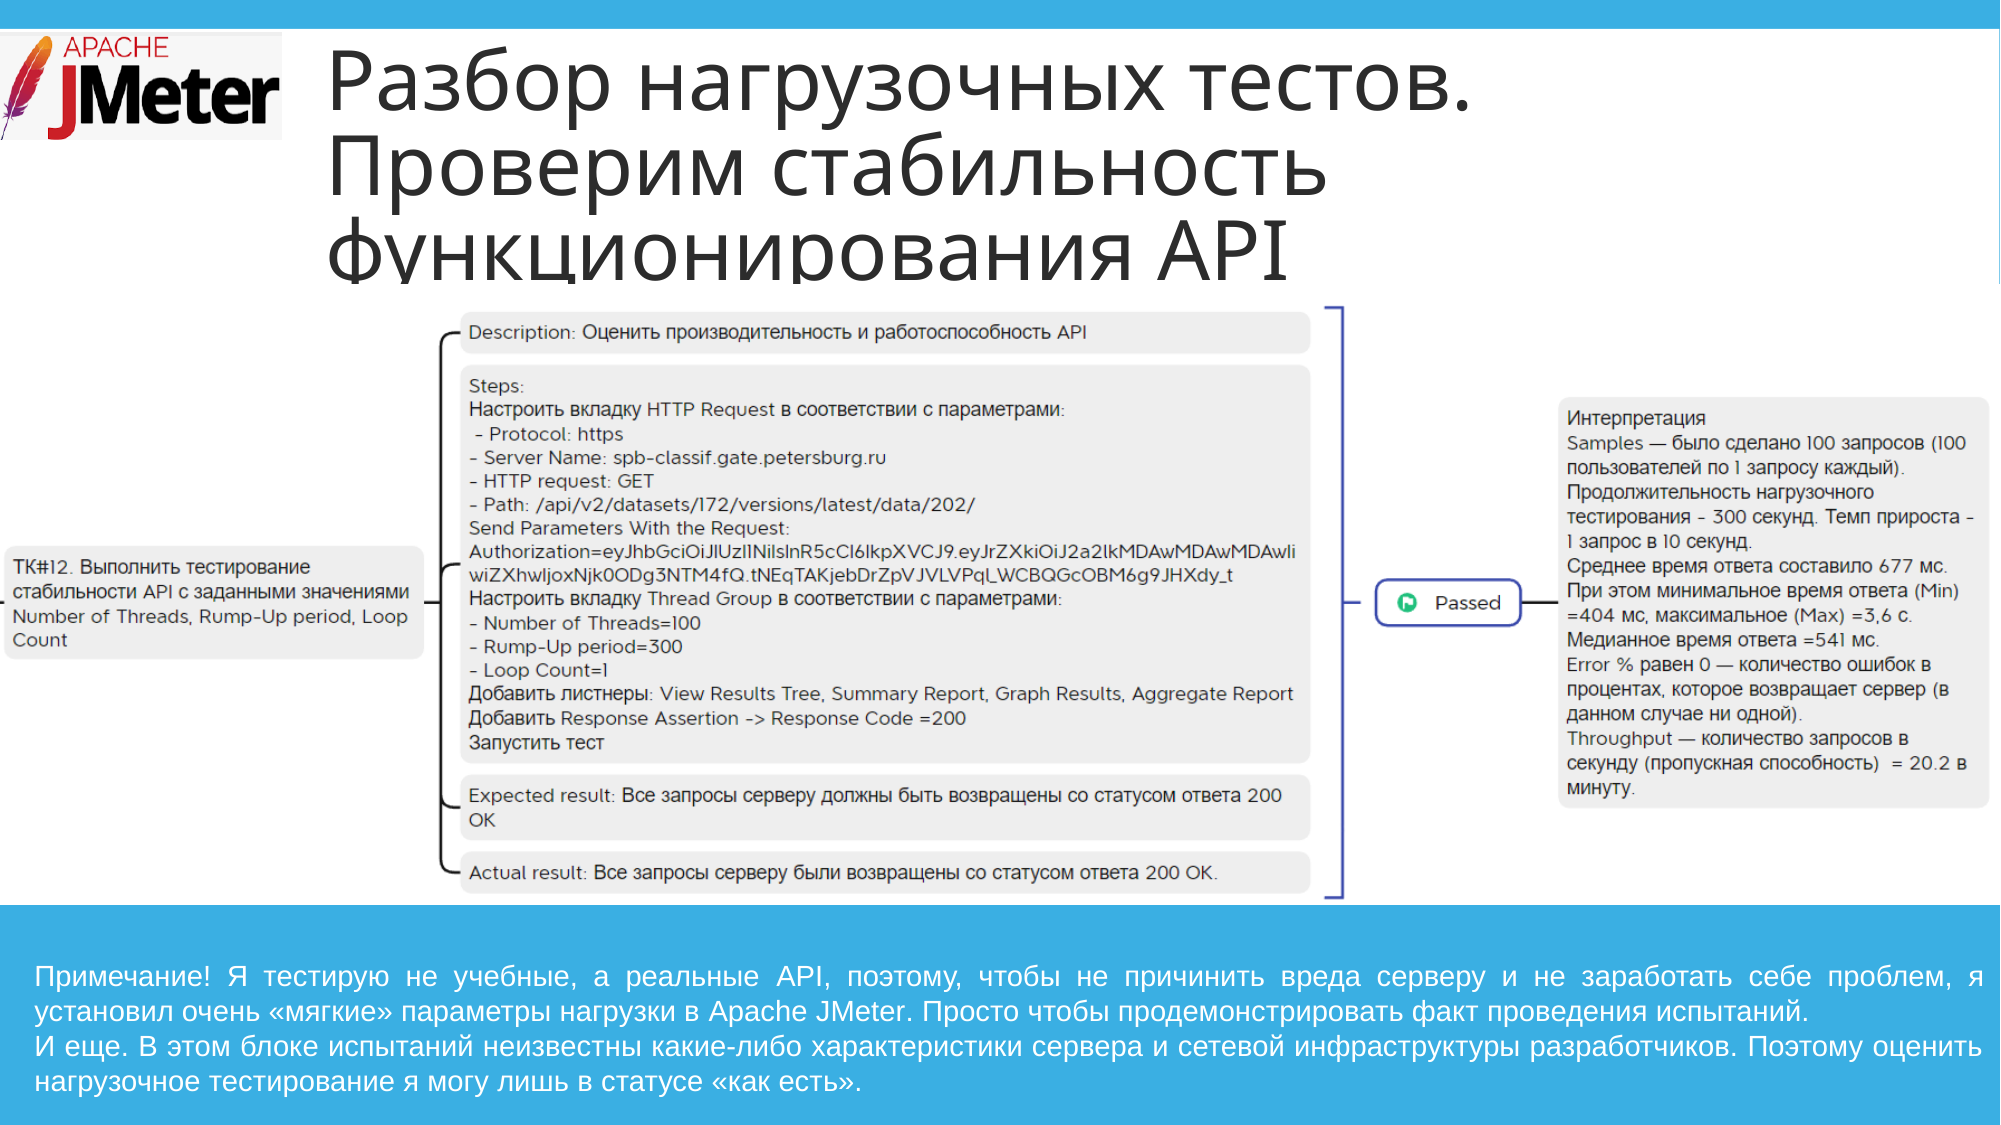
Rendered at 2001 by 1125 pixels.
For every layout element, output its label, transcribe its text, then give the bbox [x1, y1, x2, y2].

title Разбор нагрузочных тестов. Проверим стабильность функционирования API [310, 46, 1803, 280]
picture [0, 32, 282, 140]
text_box Примечание! Я тестирую не учебные, а реальные API, поэтому, чтобы не причинить вреда серверу и не заработать себе проблем, я установил очень «мягкие» параметры нагрузки в Apache JMeter. Просто чтобы продемонстрировать факт проведения испытаний. И еще. В этом блоке испытаний неизвестны какие-либо характеристики сервера и сетевой инфраструктуры разработчиков. Поэтому оценить нагрузочное тестирование я могу лишь в статусе «как есть». [19, 950, 2000, 1105]
picture [0, 284, 2000, 905]
